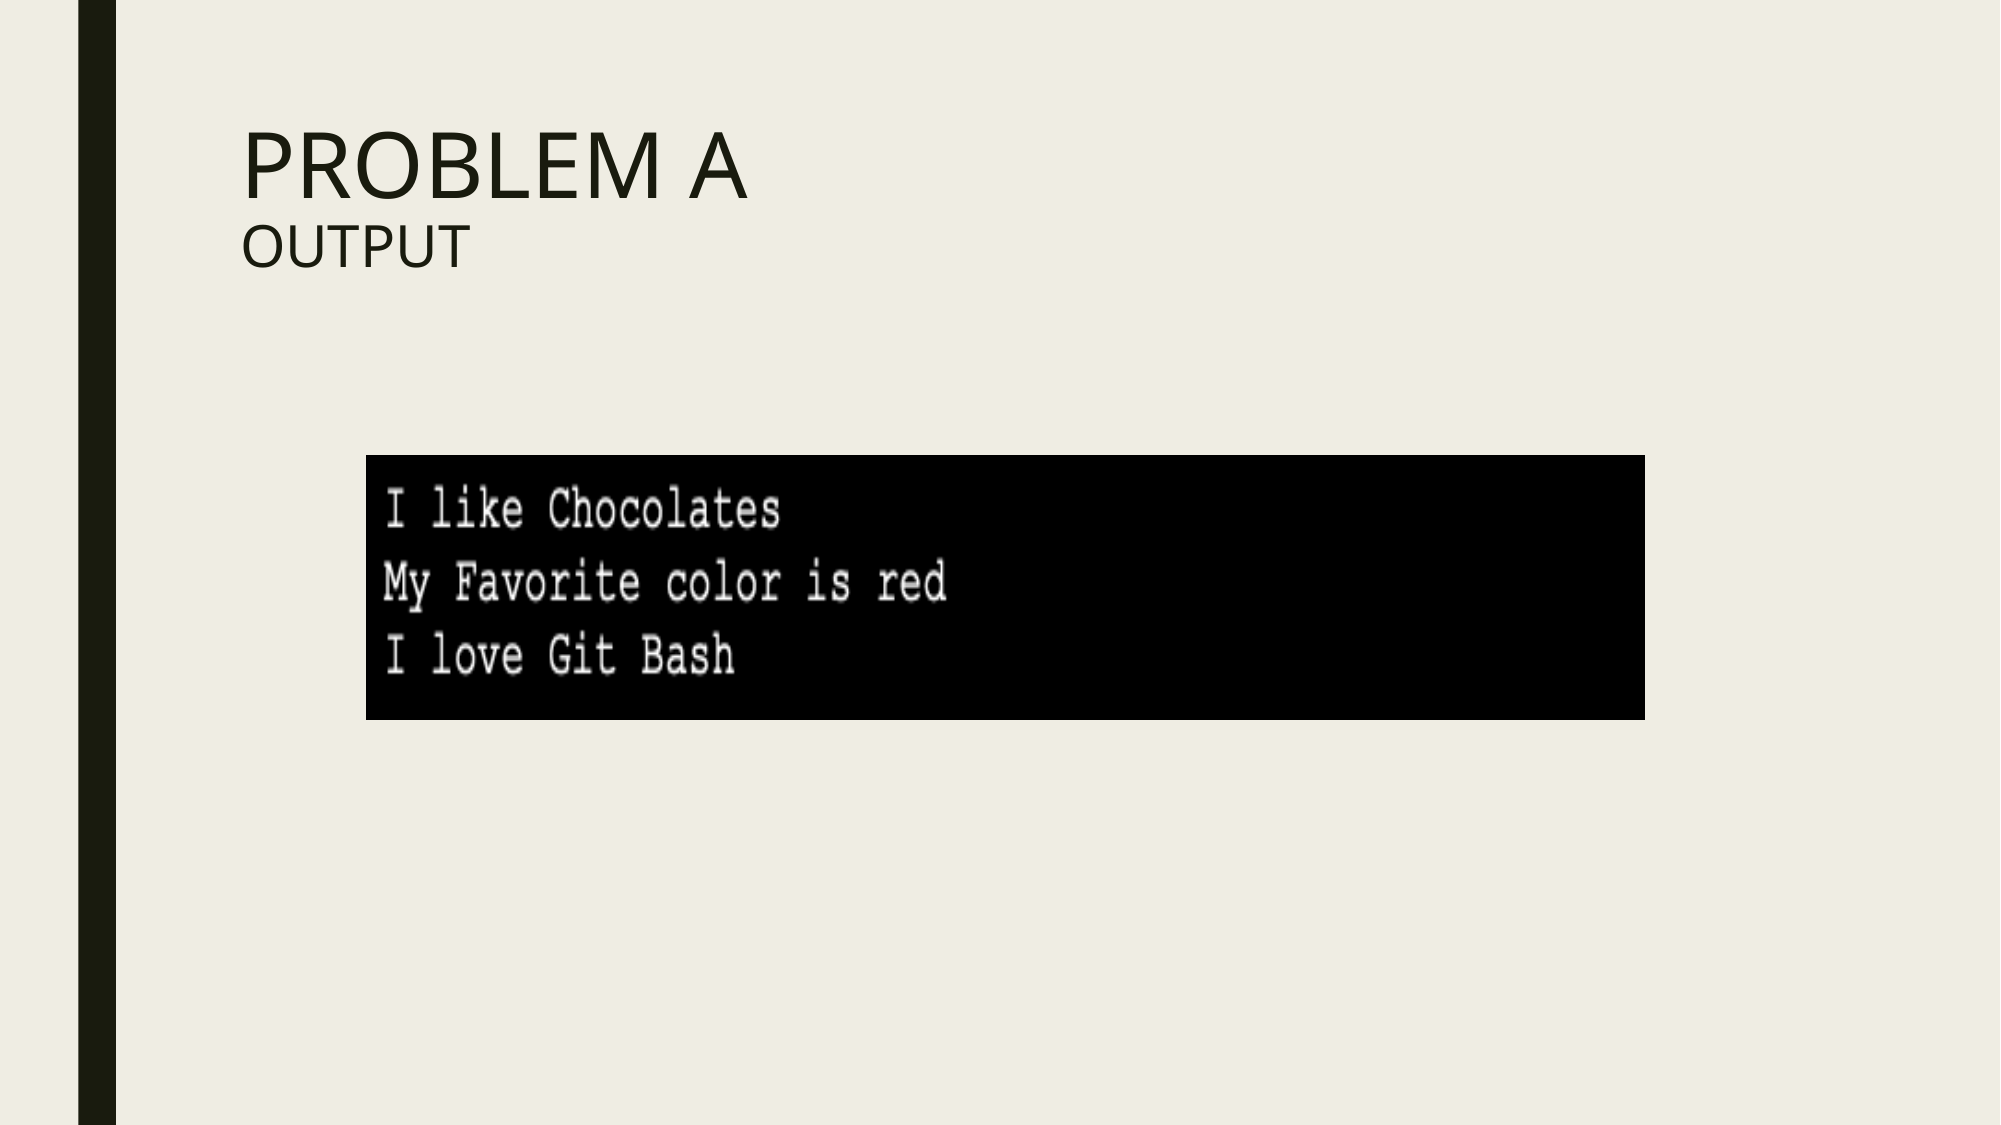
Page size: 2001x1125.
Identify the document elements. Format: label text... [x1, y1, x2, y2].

title PROBLEM A OUTPUT [225, 112, 1800, 357]
picture [366, 455, 1645, 720]
